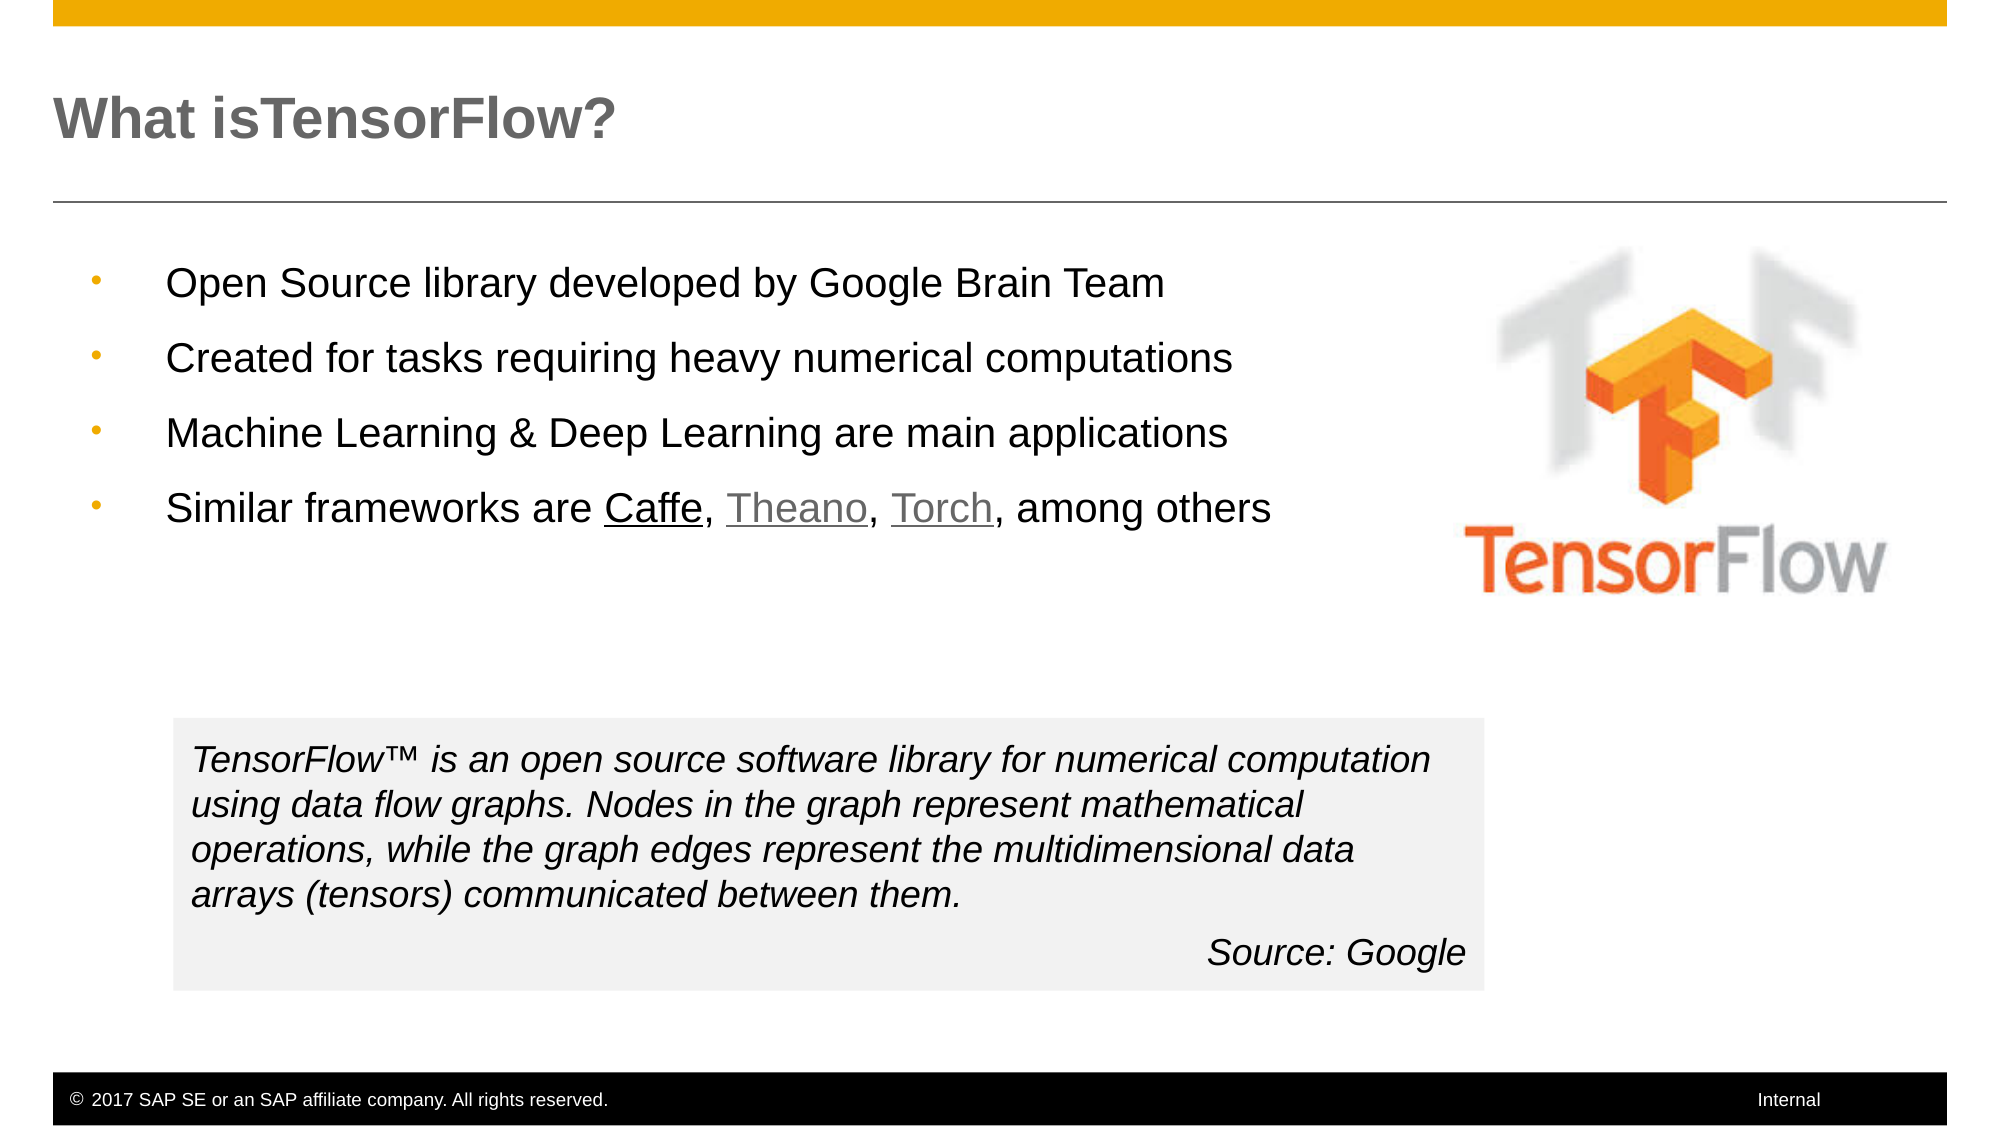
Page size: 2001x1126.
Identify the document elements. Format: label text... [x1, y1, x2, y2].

text_box TensorFlow™ is an open source software library for numerical computation using data flow graphs. Nodes in the graph represent mathematical operations, while the graph edges represent the multidimensional data arrays (tensors) communicated between them. Source: Google [173, 717, 1485, 991]
picture [1453, 231, 1897, 610]
text_box Open Source library developed by Google Brain Team Created for tasks requiring heavy numerical computations Machine Learning & Deep Learning are main applications Similar frameworks are Caffe, Theano, Torch, among others [90, 255, 1390, 531]
title What isTensorFlow? [53, 53, 1947, 178]
